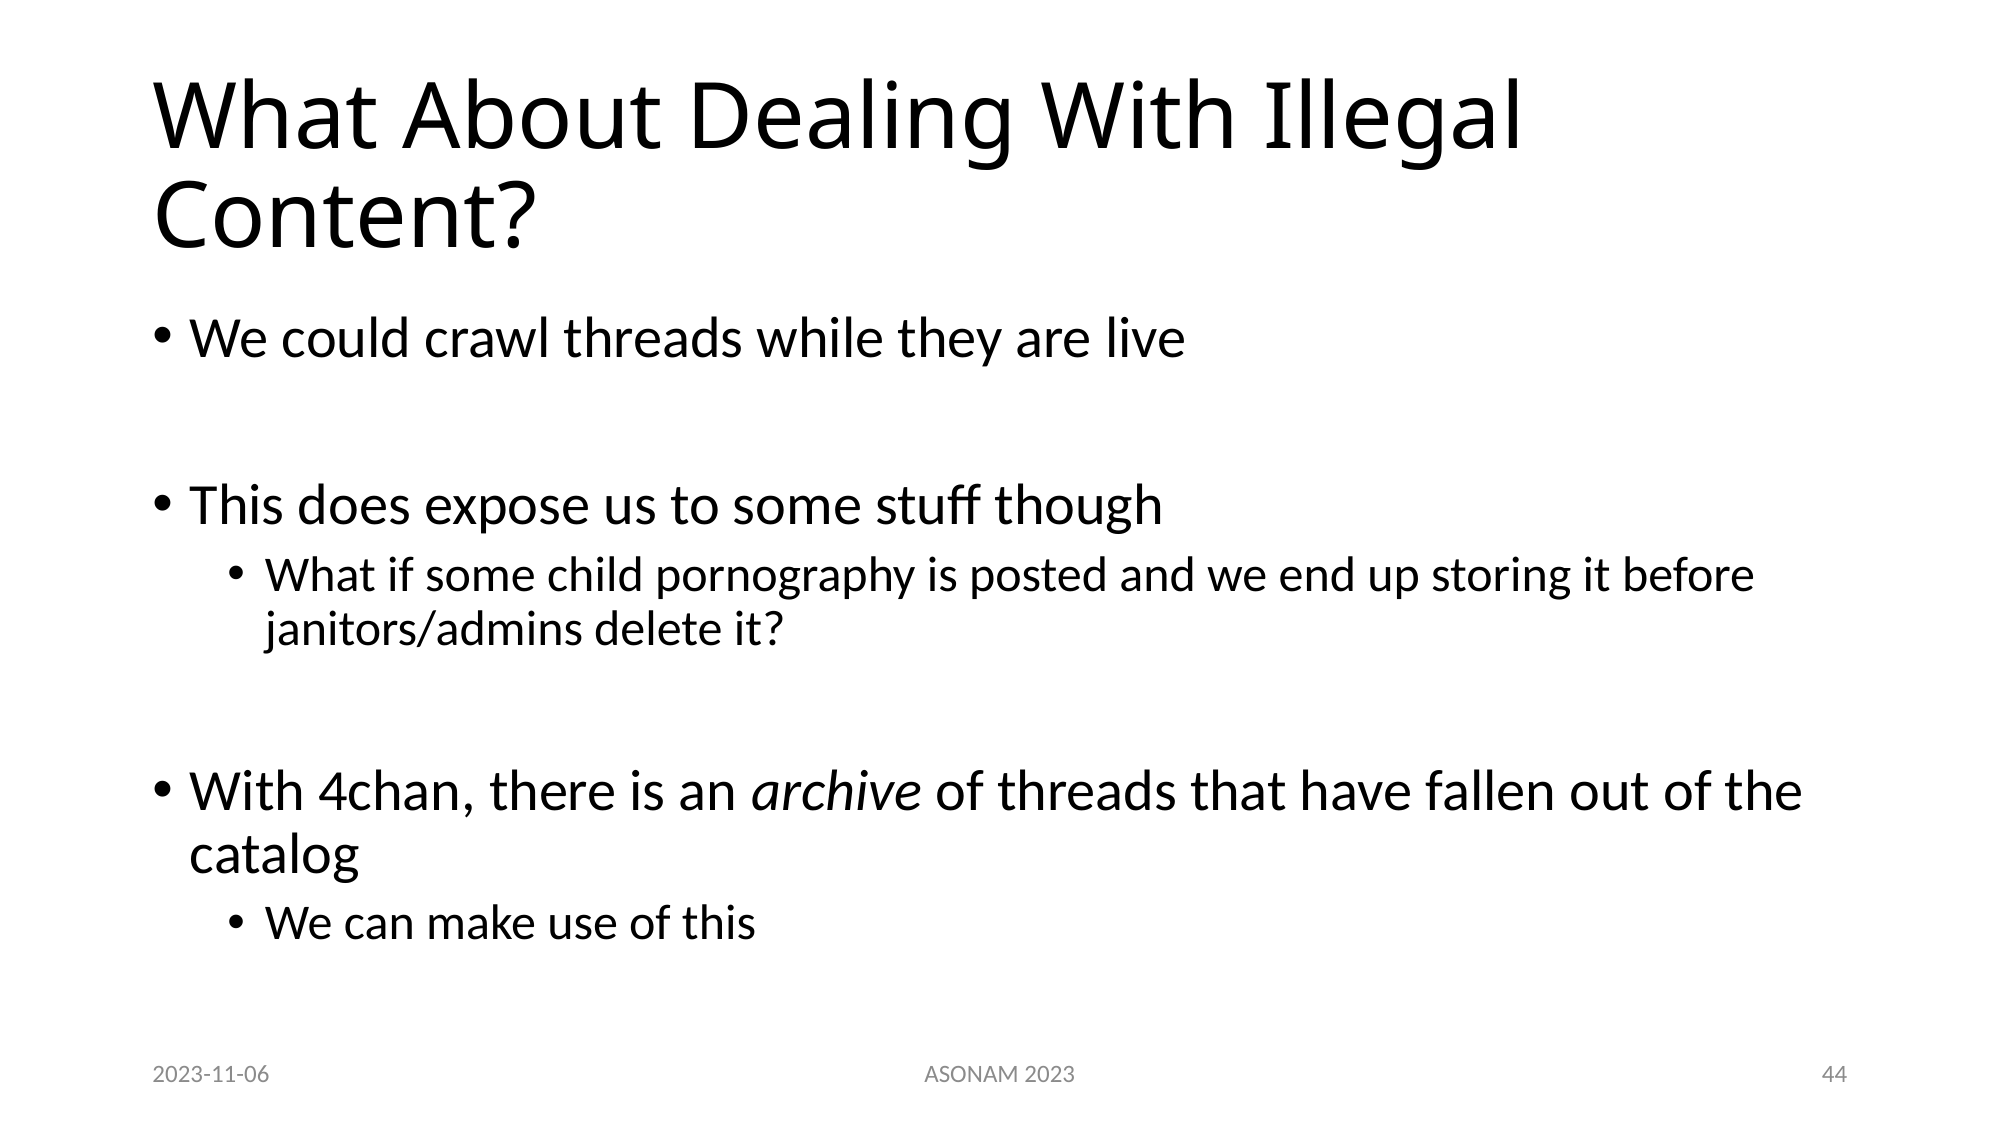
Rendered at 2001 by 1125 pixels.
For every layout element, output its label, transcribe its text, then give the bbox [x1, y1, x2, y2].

slide_number 44 [1412, 1042, 1863, 1103]
list We could crawl threads while they are live This does expose us to some stuff though What if some child pornography is posted and we end up storing it before janitors/admins delete it? With 4chan, there is an archive of threads that have fallen out of the catalog We can make use of this [137, 299, 1863, 1014]
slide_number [137, 1042, 588, 1103]
title What About Dealing With Illegal Content? [137, 59, 1863, 278]
footer ASONAM 2023 [662, 1042, 1338, 1103]
